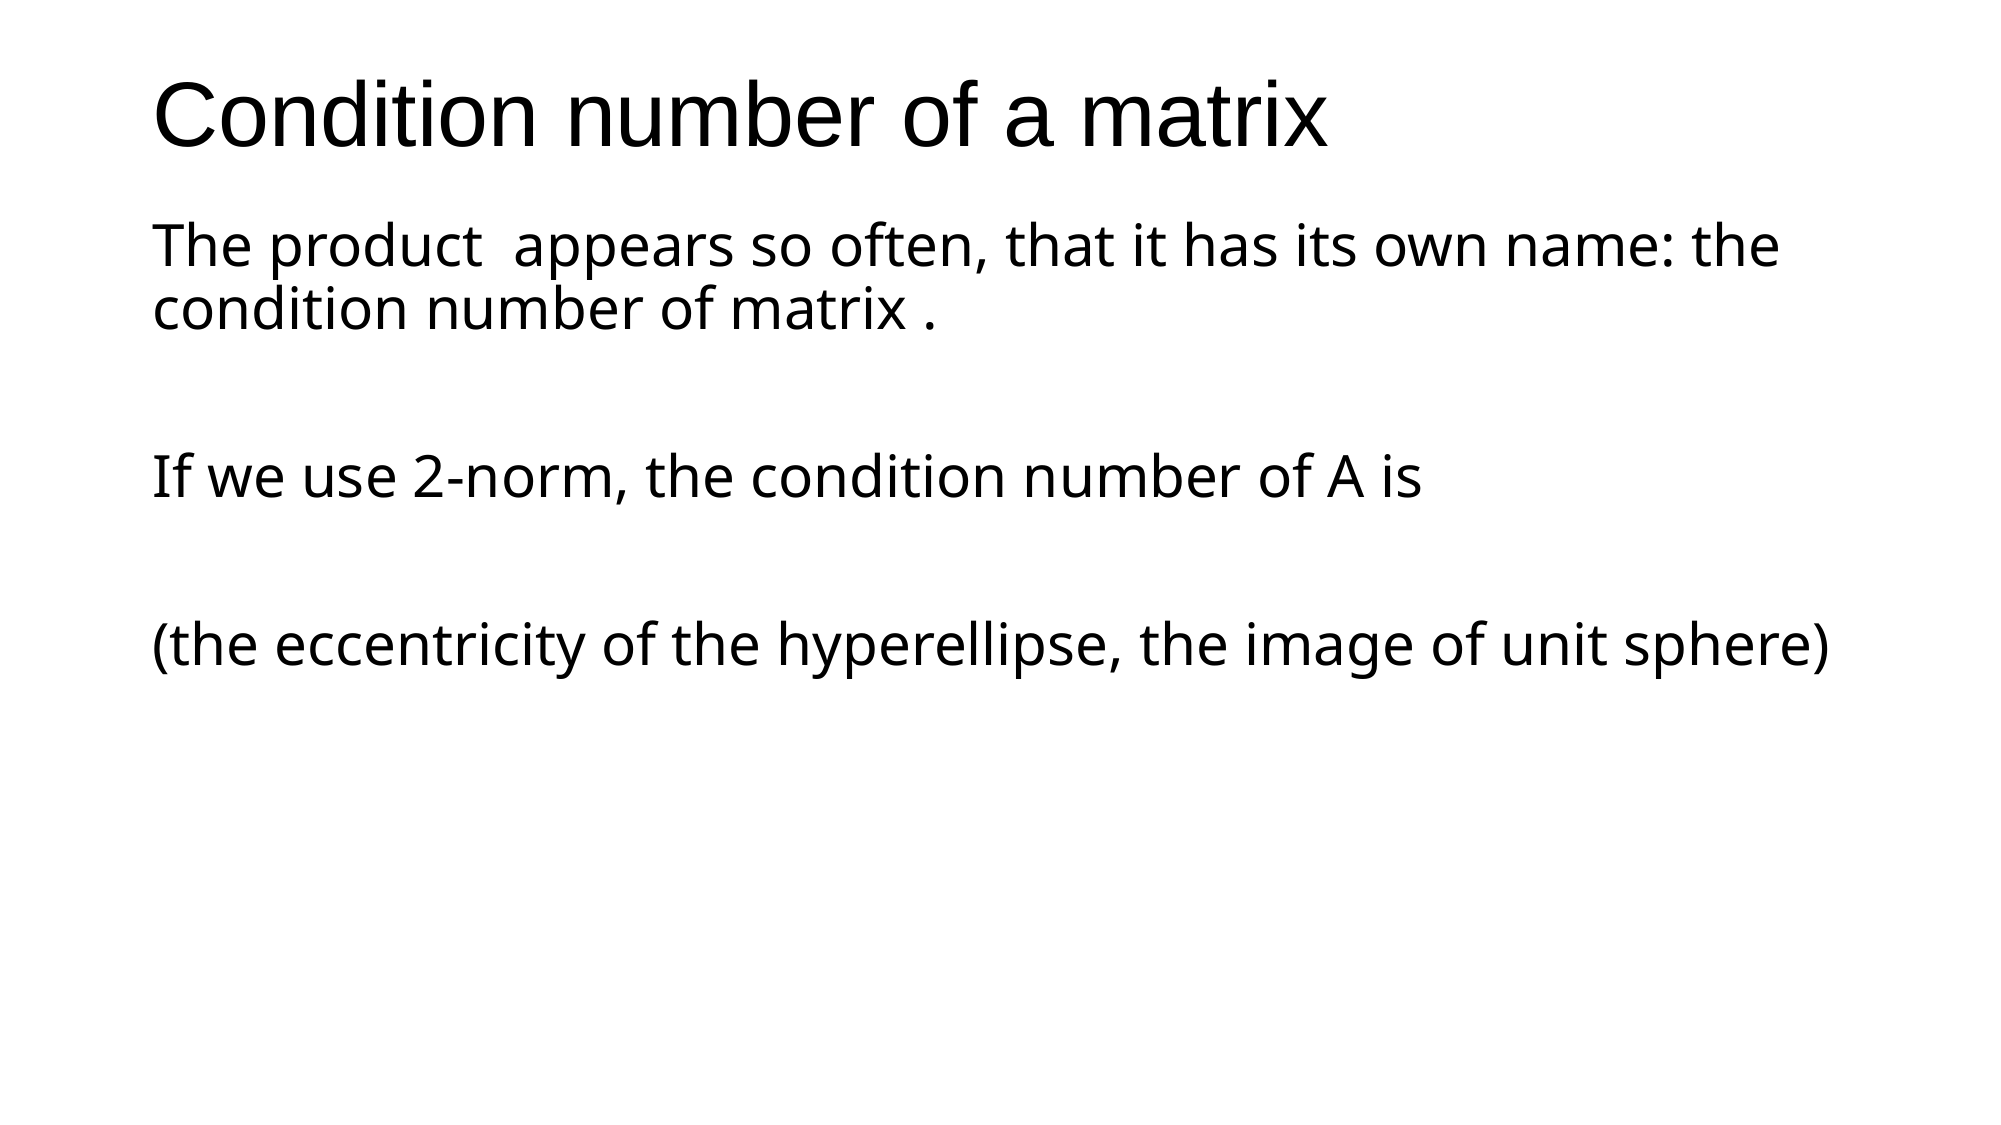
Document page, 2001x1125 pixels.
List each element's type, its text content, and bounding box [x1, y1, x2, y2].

title Condition number of a matrix [137, 59, 1863, 175]
